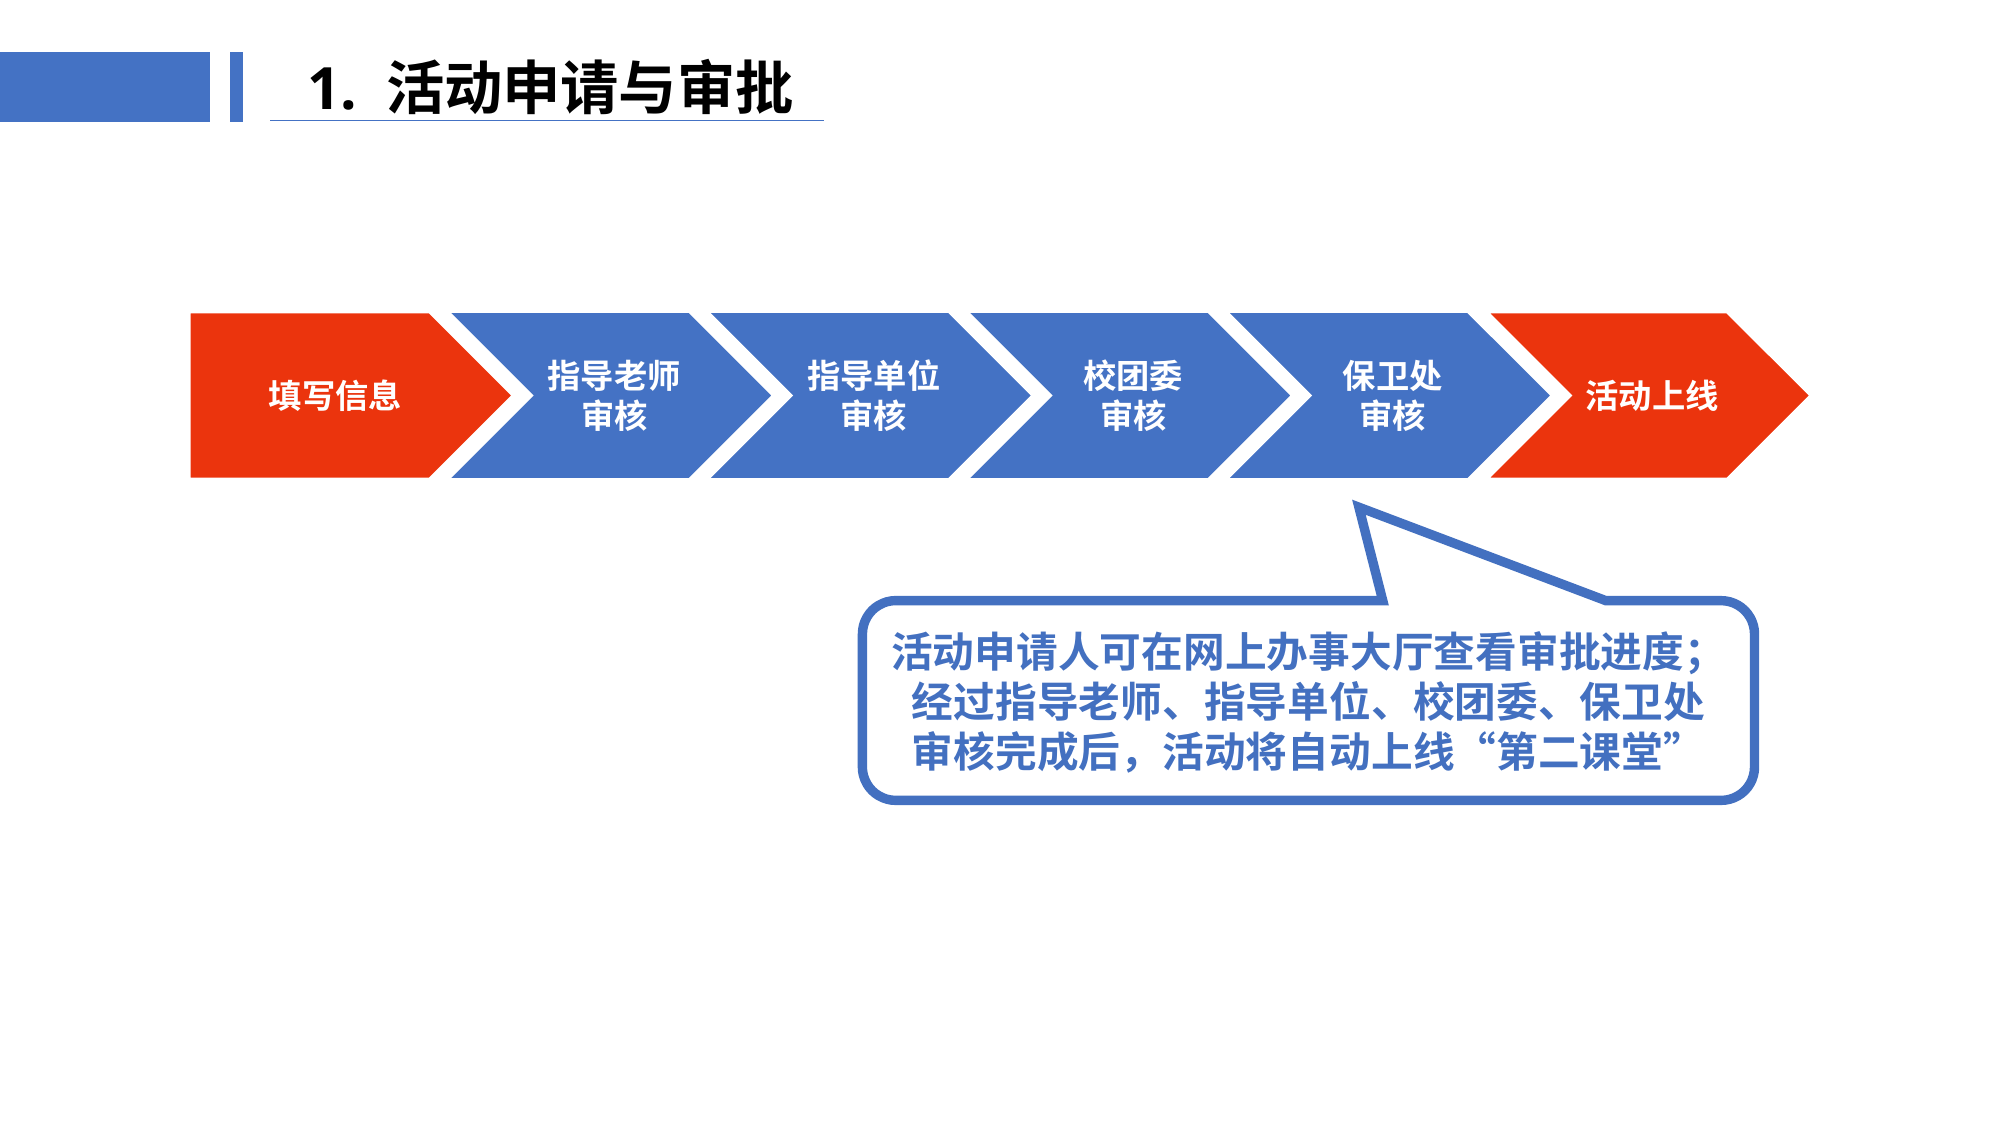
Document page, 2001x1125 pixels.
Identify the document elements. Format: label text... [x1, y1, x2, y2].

text_box 1. 活动申请与审批 [292, 43, 809, 120]
text_box [230, 52, 243, 122]
text_box [0, 52, 210, 122]
text_box 活动申请人可在网上办事大厅查看审批进度； 经过指导老师、指导单位、校团委、保卫处 审核完成后，活动将自动上线“第二课堂” [861, 585, 1756, 802]
text_box 1. 活动申请与审批 [292, 121, 809, 129]
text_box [188, 206, 1812, 585]
